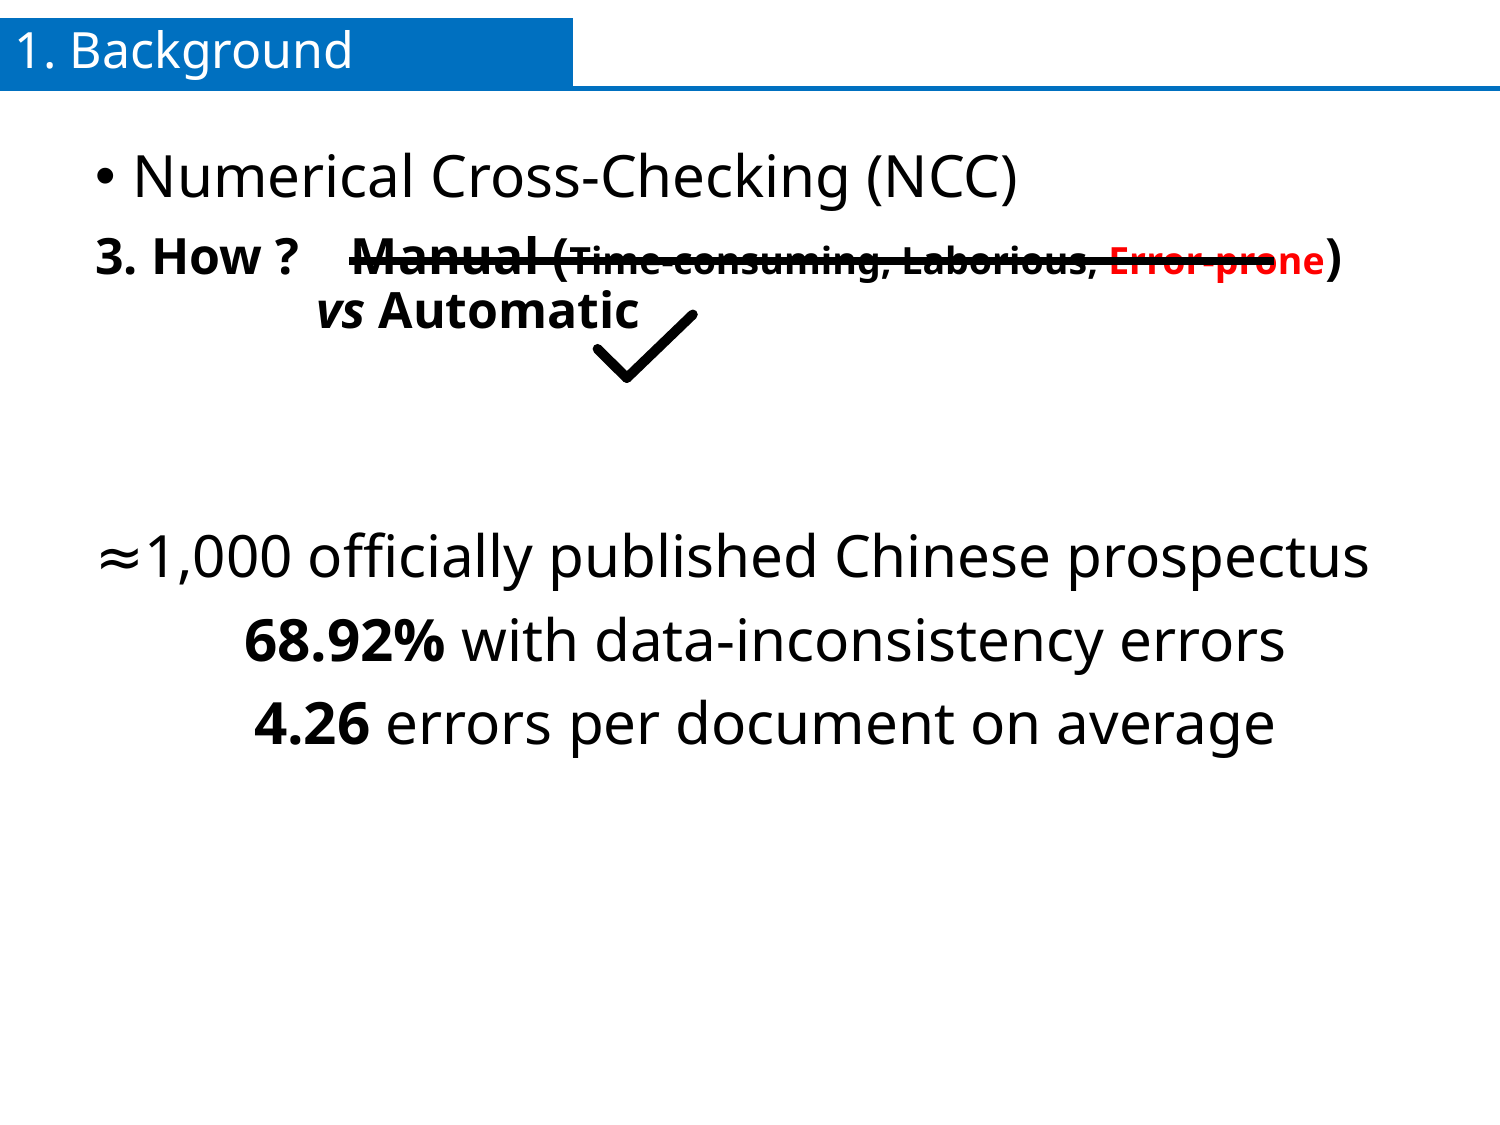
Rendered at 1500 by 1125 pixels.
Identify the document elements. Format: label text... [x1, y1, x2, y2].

list 1. Background [0, 18, 573, 87]
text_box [597, 314, 693, 379]
list Numerical Cross-Checking (NCC) 3. How ? Manual (Time-consuming, Laborious, Error-prone) vs Automatic ≈1,000 officially published Chinese prospectus 68.92% with data-inconsistency errors 4.26 errors per document on average [80, 139, 1450, 1046]
